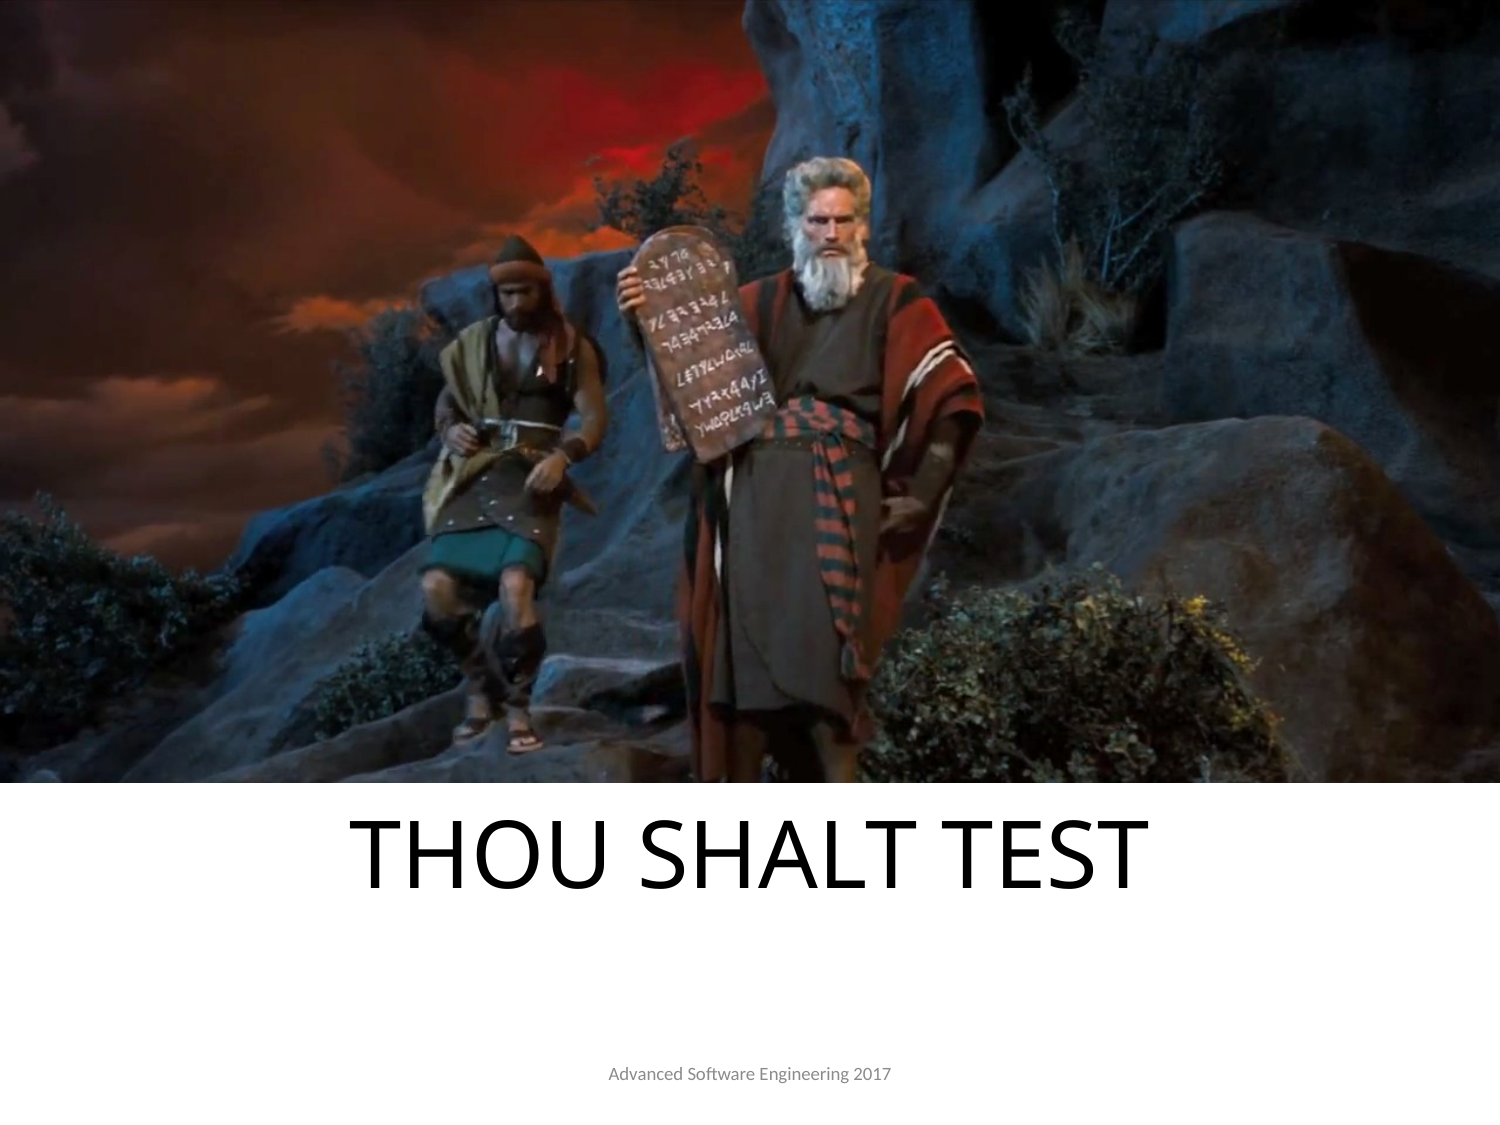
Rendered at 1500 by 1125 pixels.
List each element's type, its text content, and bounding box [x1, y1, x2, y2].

footer Advanced Software Engineering 2017 [496, 1042, 1004, 1103]
picture [0, 0, 1500, 783]
title THOU SHALT TEST [120, 783, 1380, 917]
